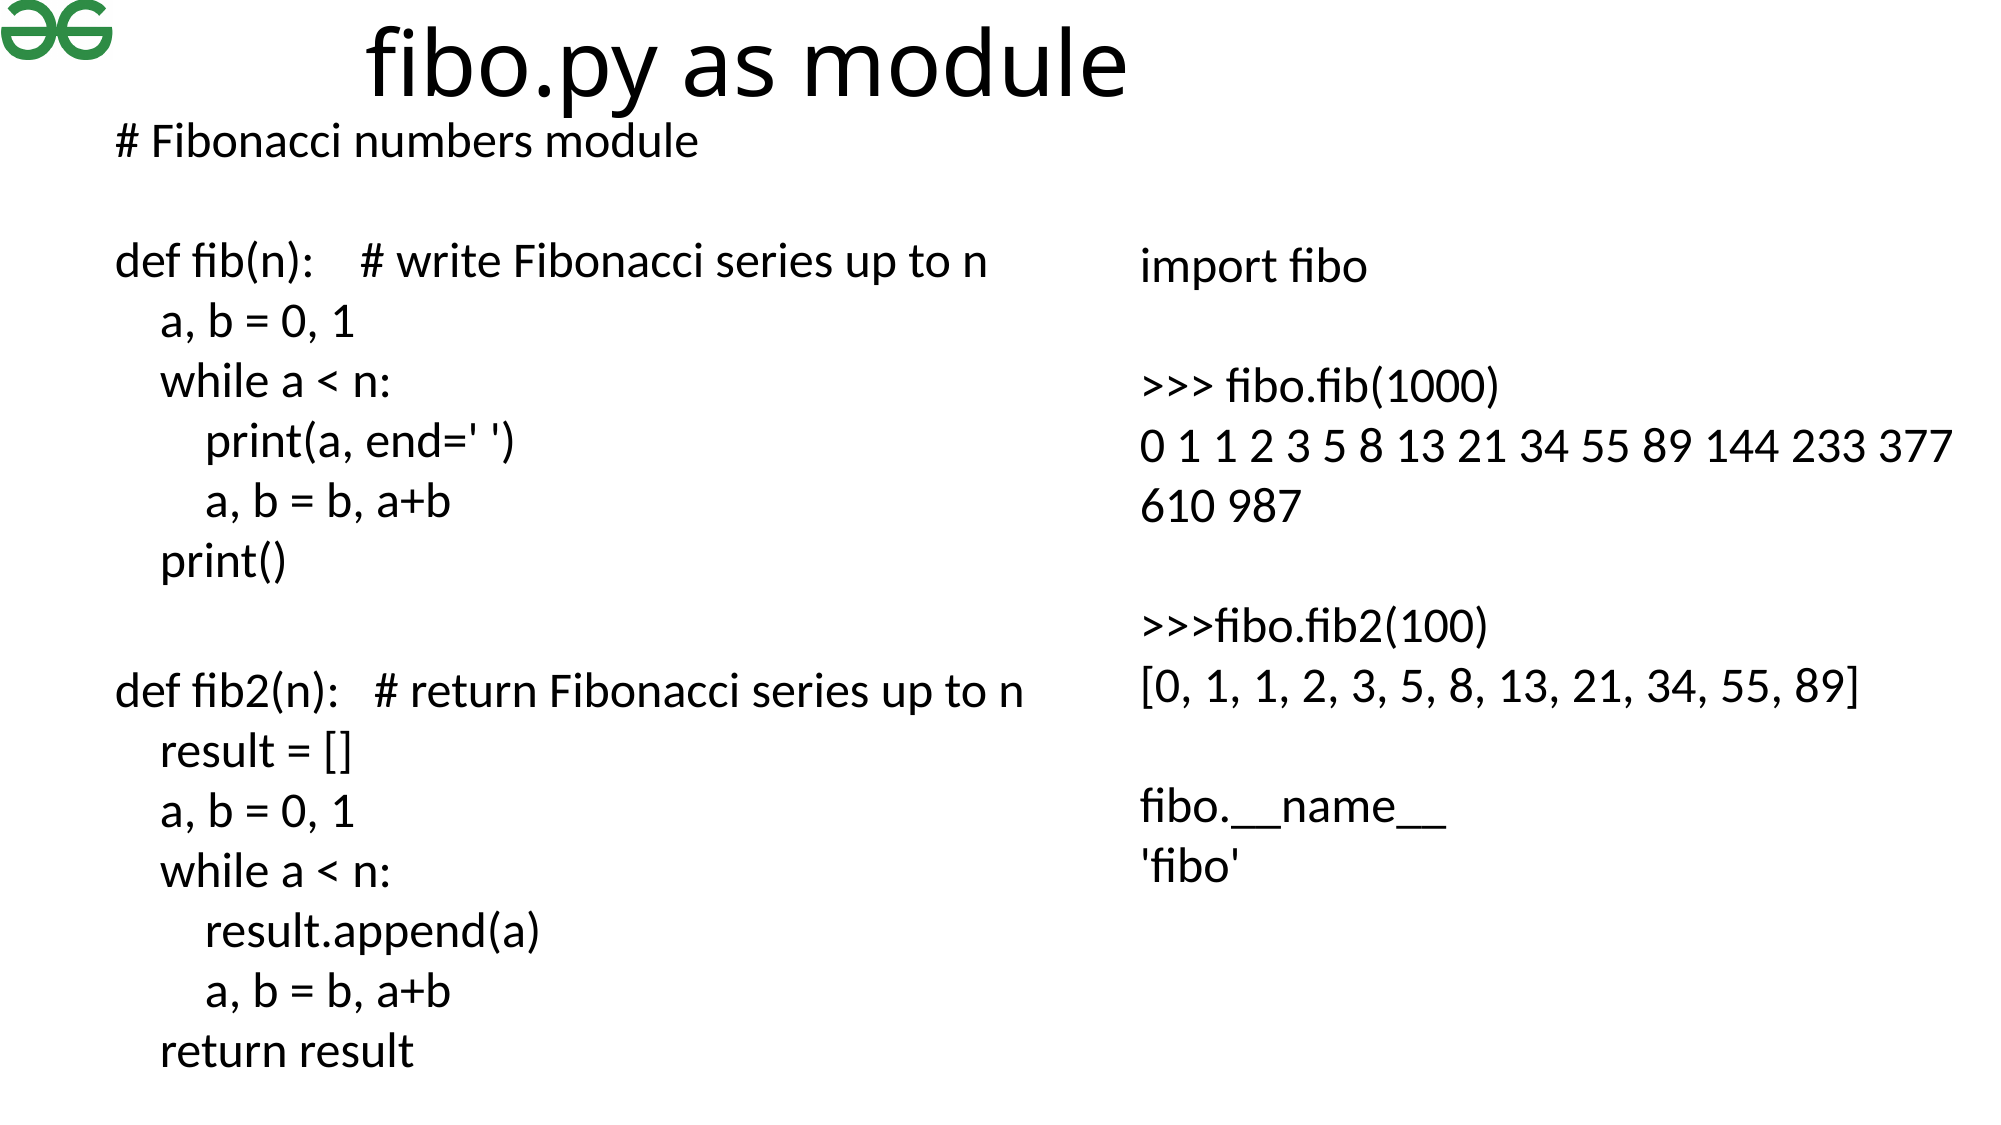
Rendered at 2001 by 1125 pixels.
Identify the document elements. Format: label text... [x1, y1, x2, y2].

title fibo.py as module [350, 3, 1644, 132]
text_box import fibo >>> fibo.fib(1000) 0 1 1 2 3 5 8 13 21 34 55 89 144 233 377 610 987 >>>fibo.fib2(100) [0, 1, 1, 2, 3, 5, 8, 13, 21, 34, 55, 89] fibo.__name__ 'fibo' [1125, 224, 1975, 900]
text_box # Fibonacci numbers module def fib(n): # write Fibonacci series up to n a, b = 0, 1 while a < n: print(a, end=' ') a, b = b, a+b print() def fib2(n): # return Fibonacci series up to n result = [] a, b = 0, 1 while a < n: result.append(a) a, b = b, a+b return result [99, 99, 1050, 1085]
picture [1, 0, 113, 60]
